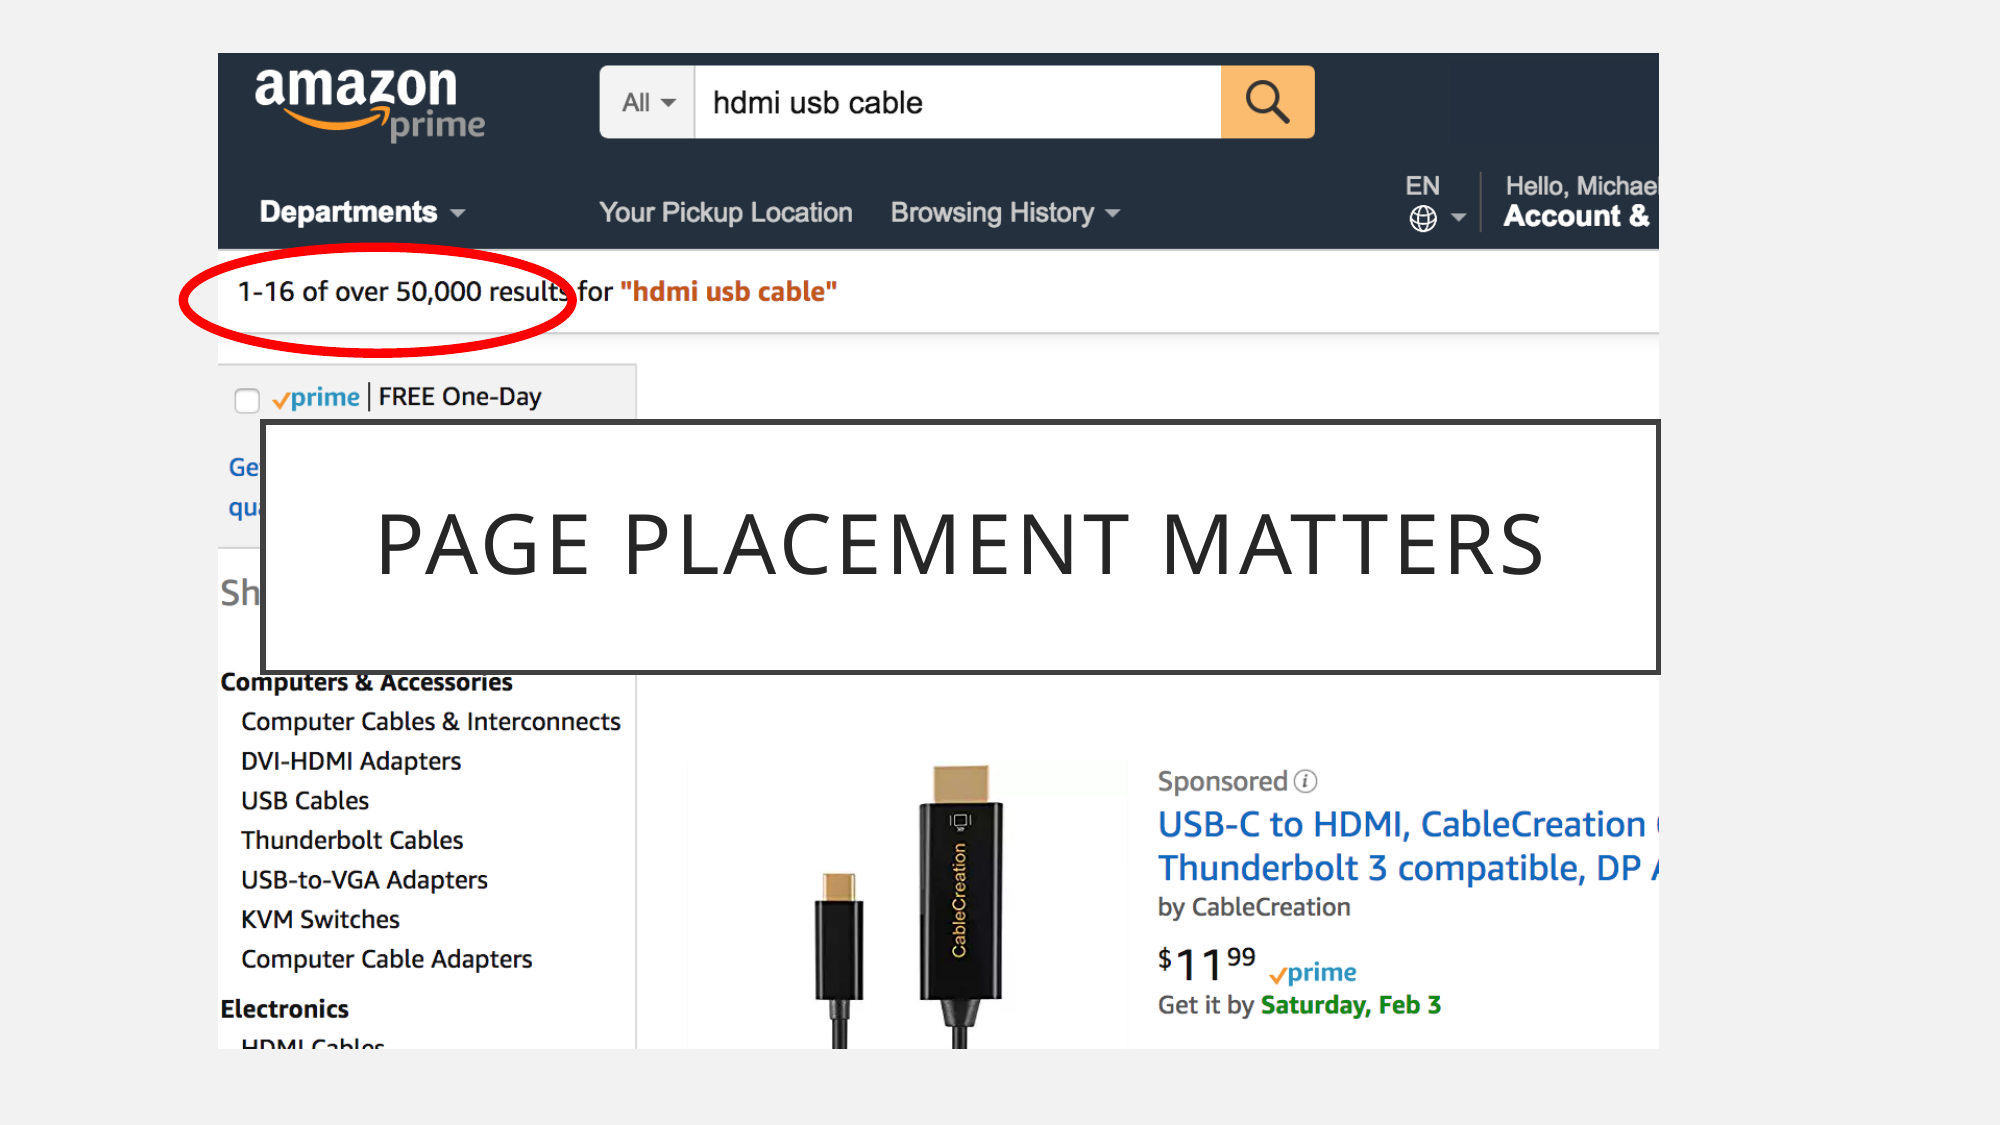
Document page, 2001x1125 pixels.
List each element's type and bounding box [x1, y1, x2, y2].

picture [218, 53, 1659, 1049]
text_box [182, 268, 218, 332]
